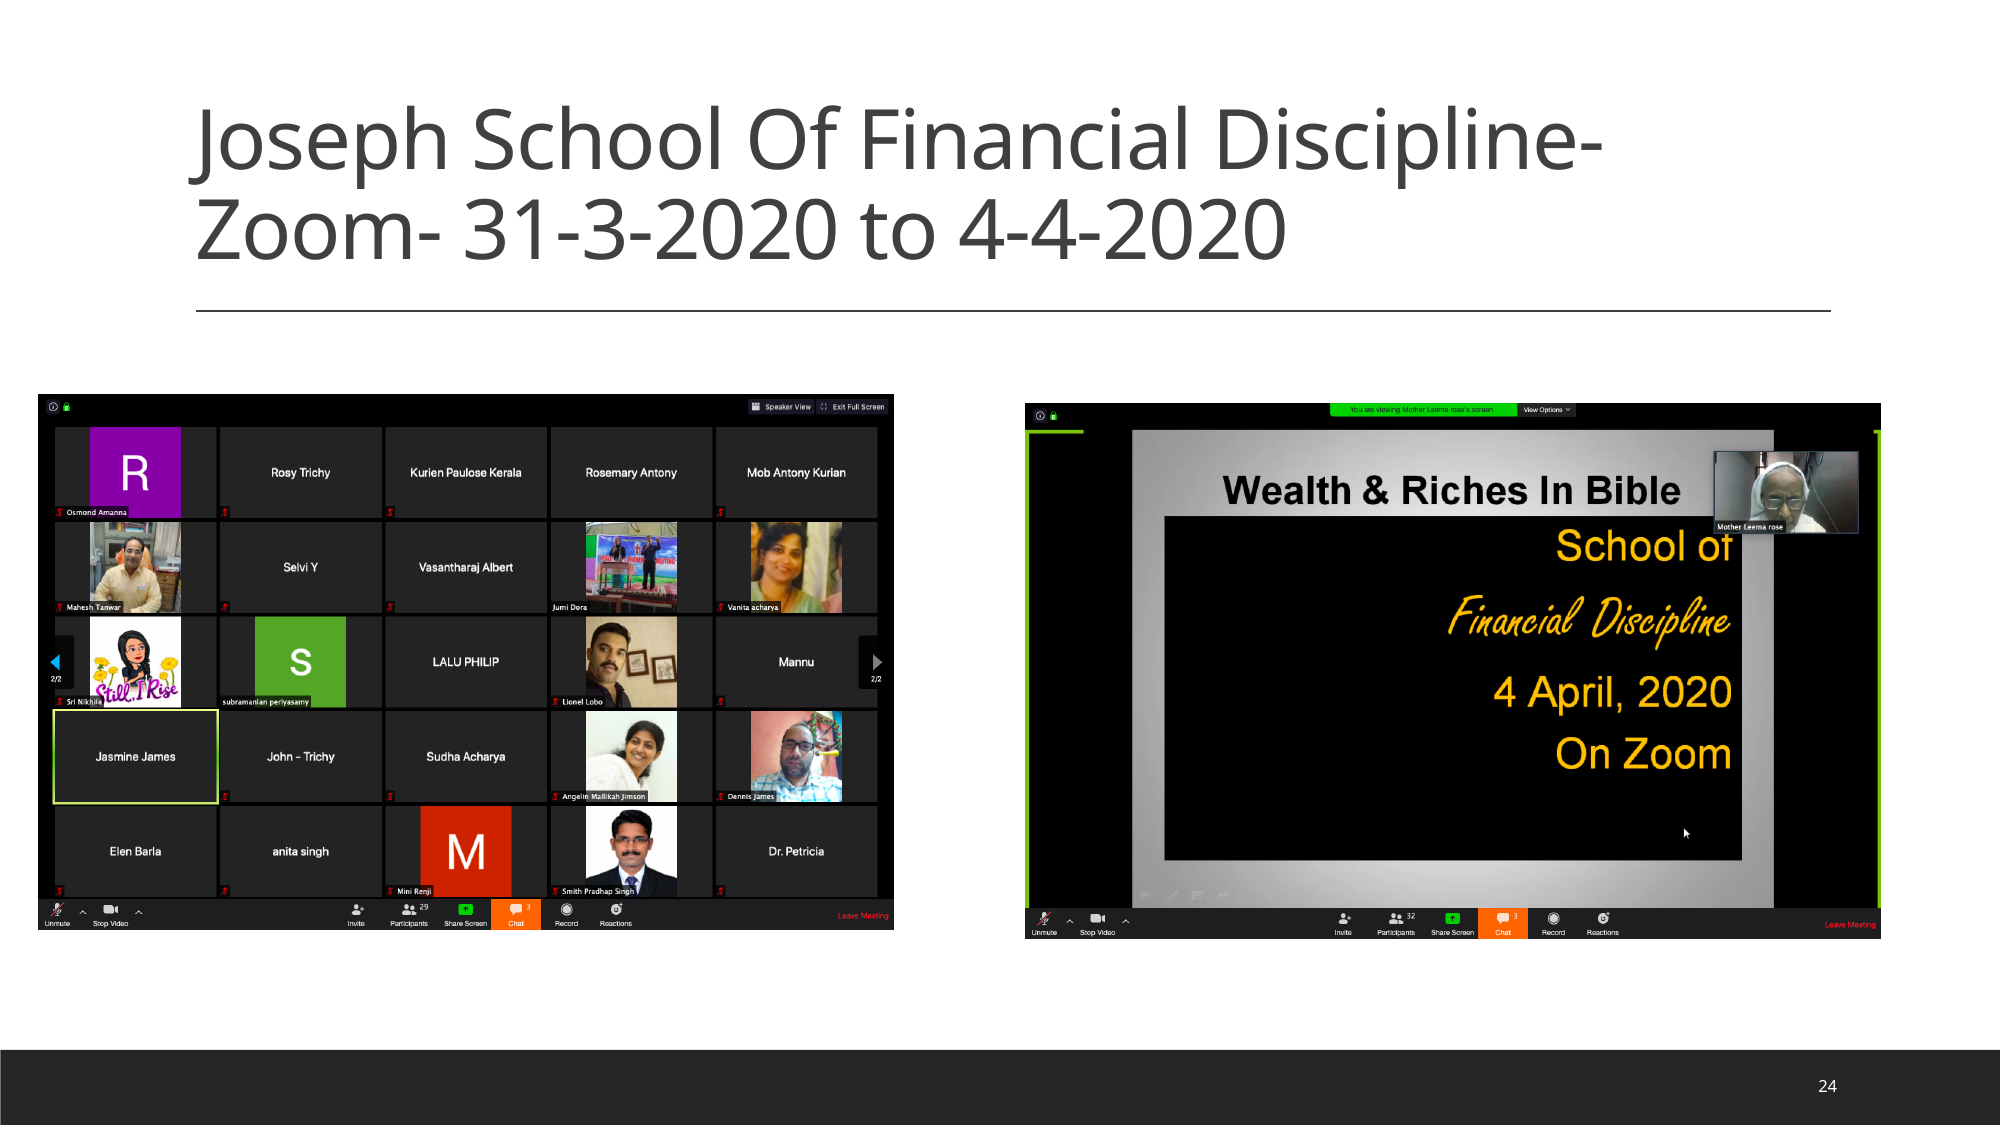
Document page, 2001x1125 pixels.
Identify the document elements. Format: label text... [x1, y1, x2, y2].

picture [1024, 403, 1882, 940]
slide_number 24 [1803, 1057, 1932, 1118]
title Joseph School Of Financial Discipline- Zoom- 31-3-2020 to 4-4-2020 [180, 47, 1830, 285]
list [37, 394, 895, 930]
